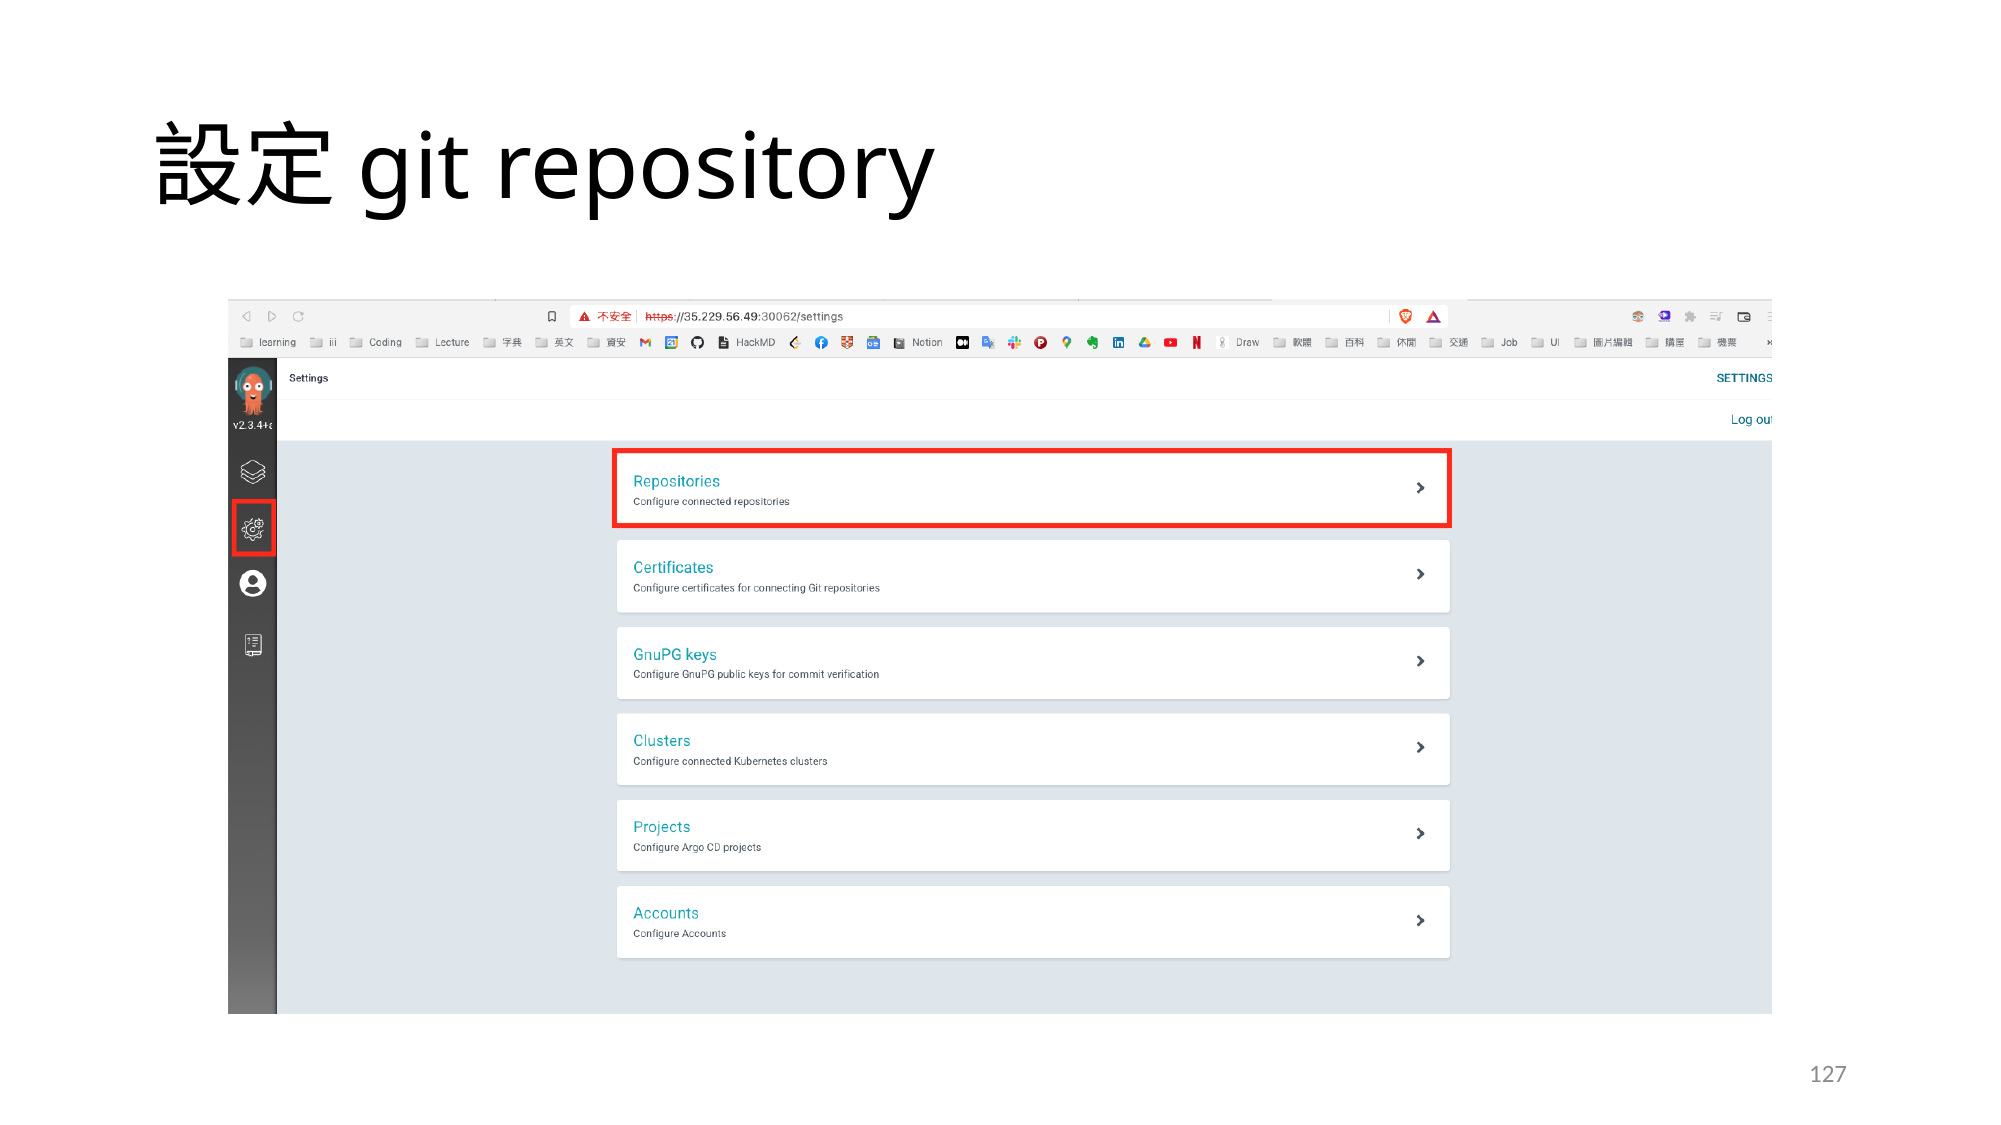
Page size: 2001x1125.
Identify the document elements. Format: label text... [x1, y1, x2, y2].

title 設定git repository [137, 59, 1863, 278]
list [228, 299, 1772, 1014]
slide_number 127 [1412, 1042, 1863, 1103]
